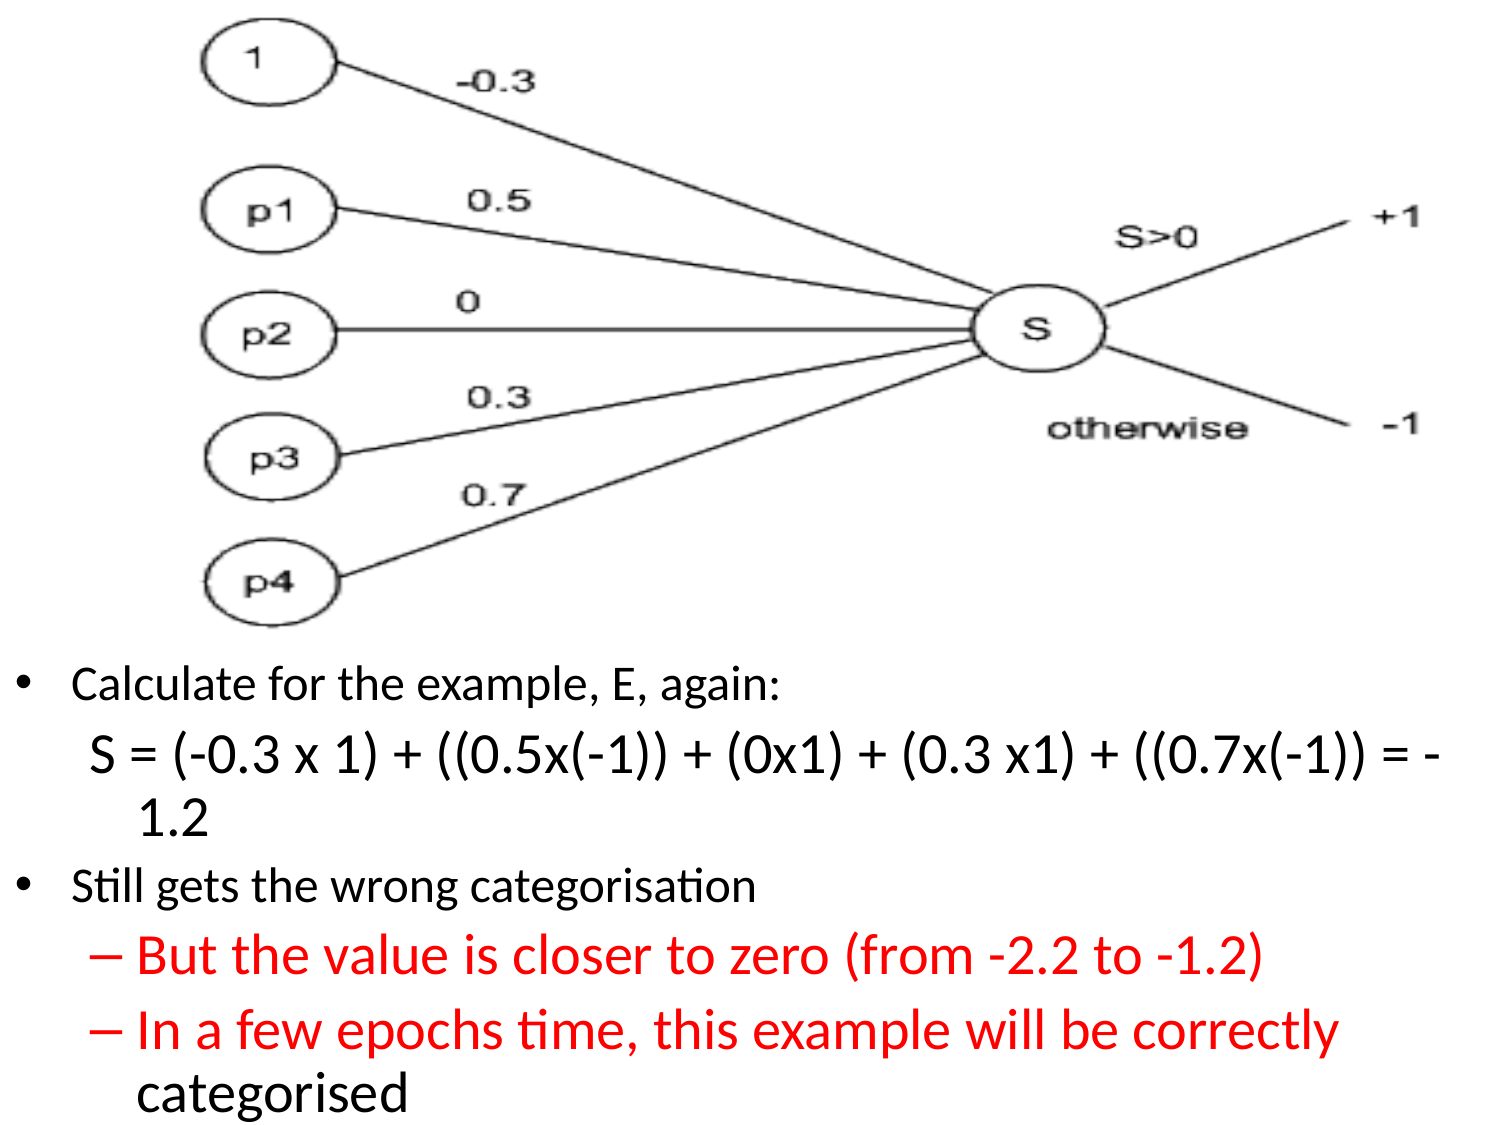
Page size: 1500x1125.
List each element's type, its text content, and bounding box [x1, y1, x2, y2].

text_box Calculate for the example, E, again: S = (-0.3 x 1) + ((0.5x(-1)) + (0x1) + (0.3 x1) + ((0.7x(-1)) = -1.2 Still gets the wrong categorisation But the value is closer to zero (from -2.2 to -1.2) In a few epochs time, this example will be correctly categorised [0, 649, 1463, 938]
picture [162, 0, 1463, 651]
